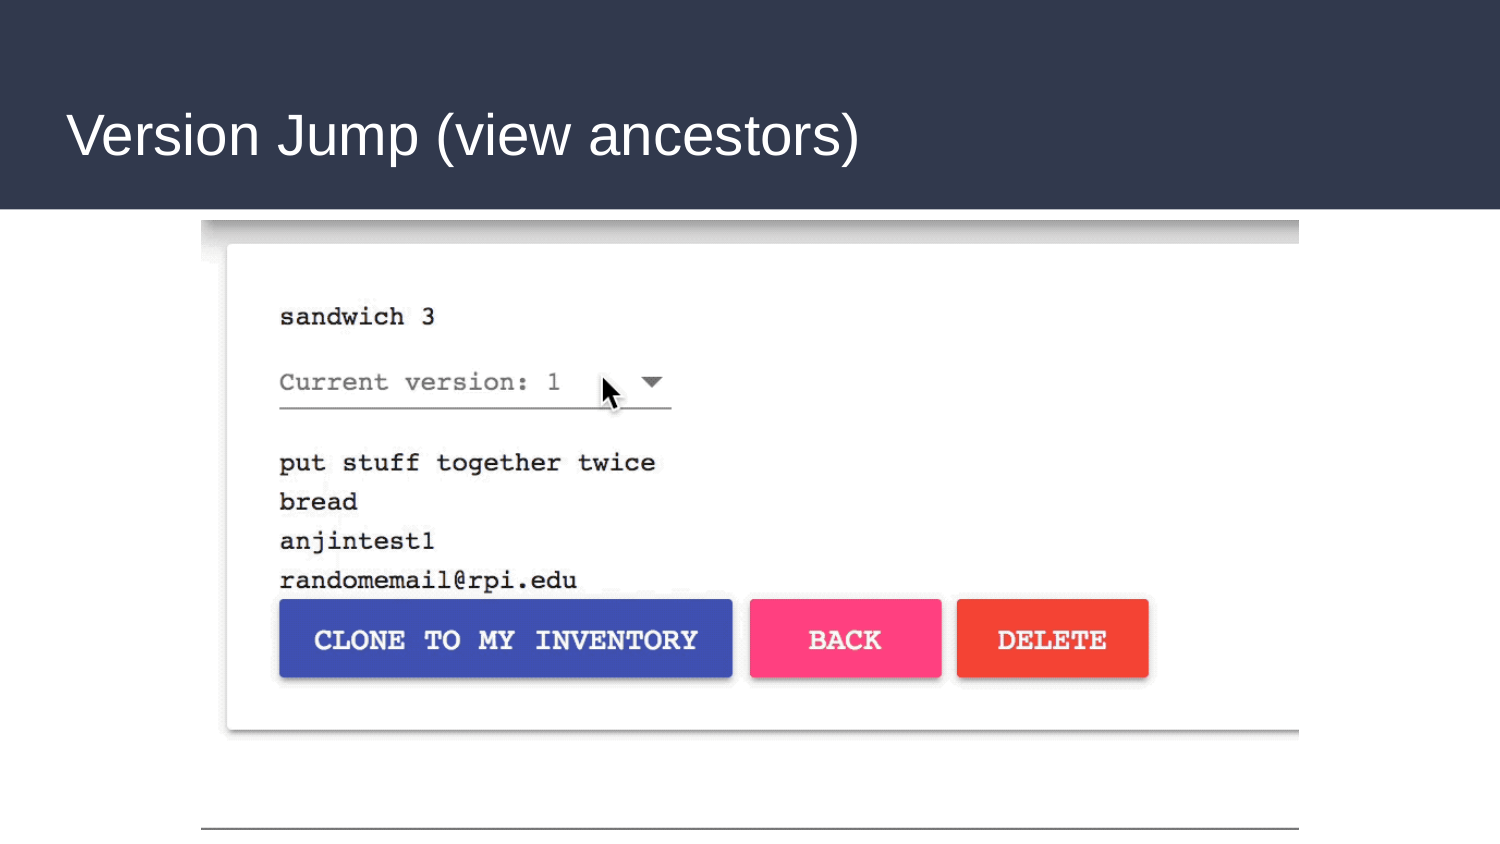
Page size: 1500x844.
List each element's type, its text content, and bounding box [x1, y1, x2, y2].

picture [201, 220, 1299, 831]
title Version Jump (view ancestors) [51, 82, 1449, 185]
